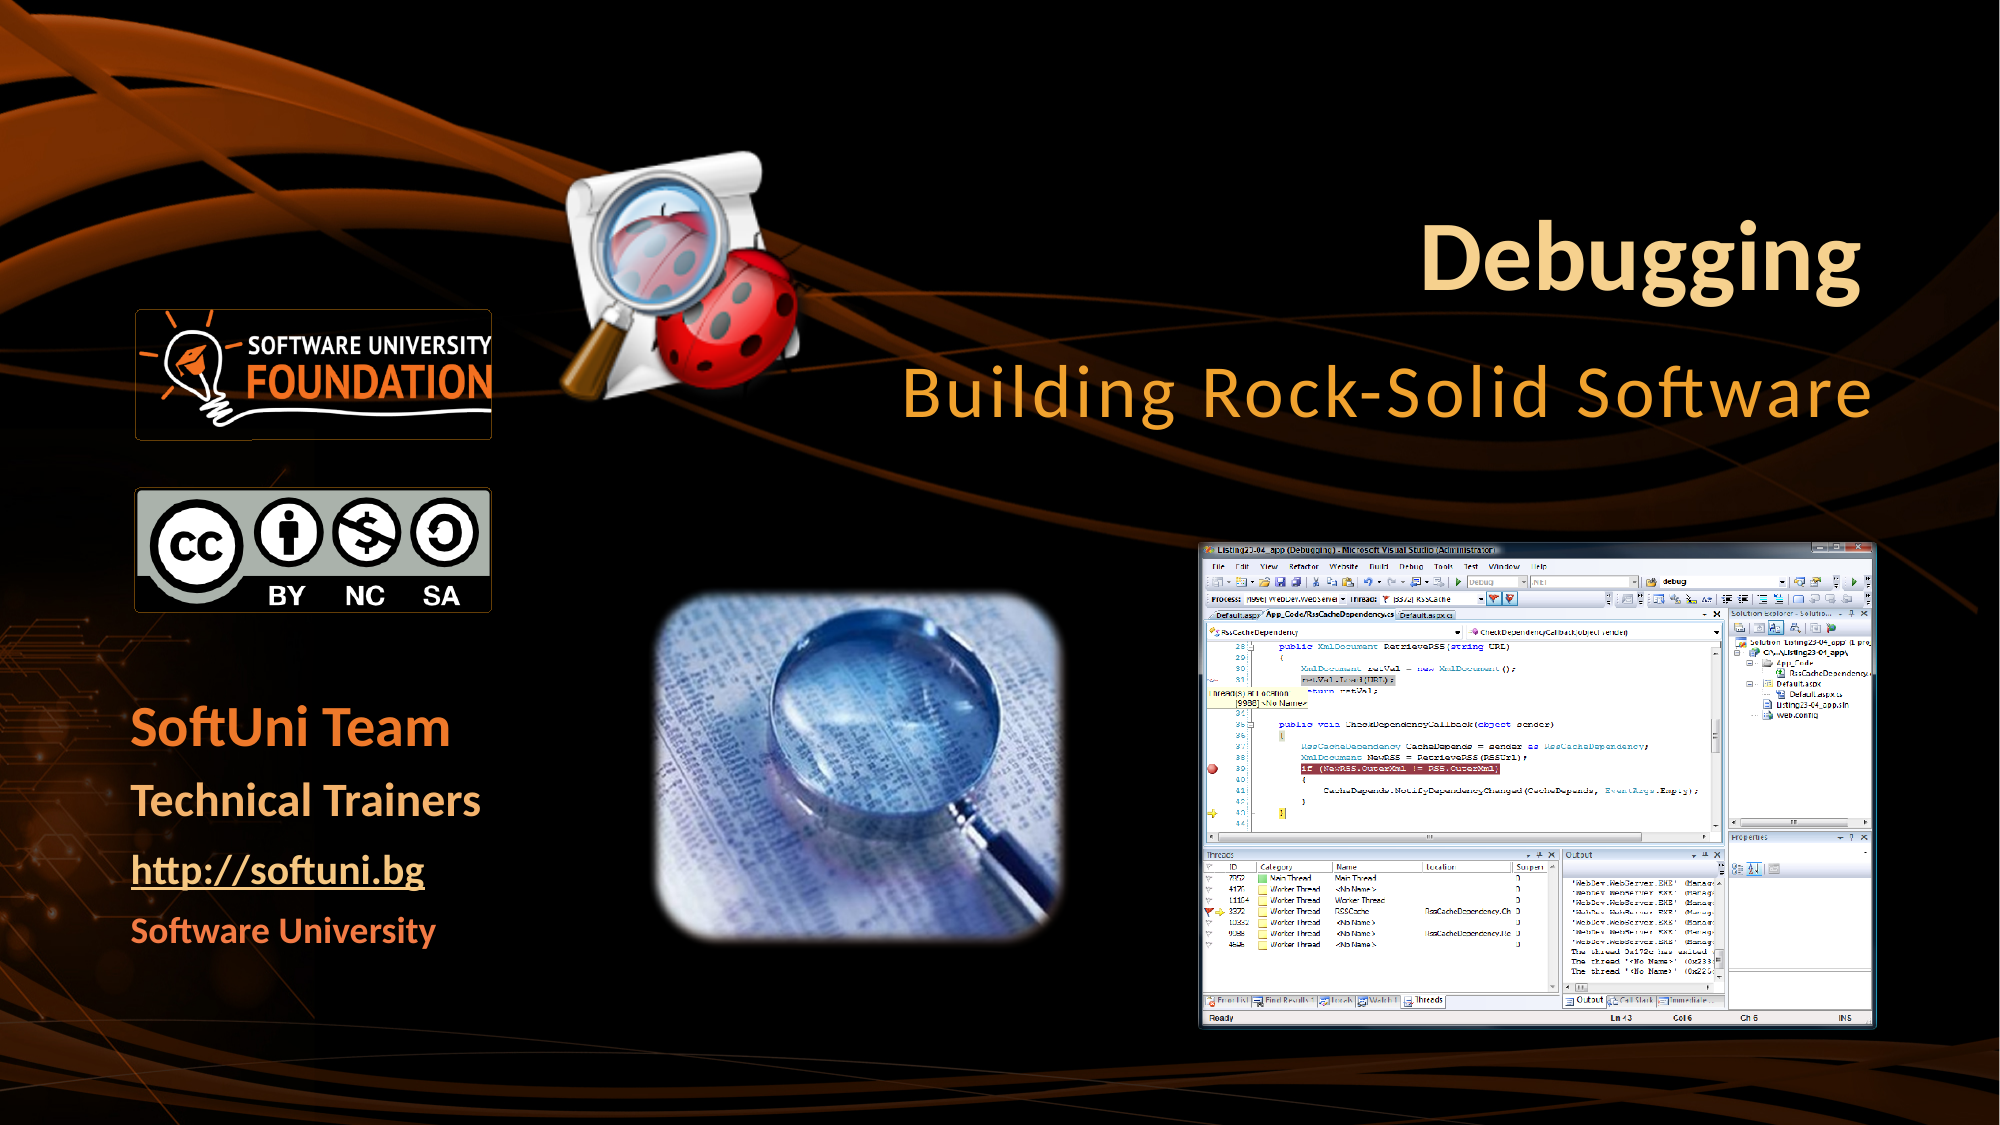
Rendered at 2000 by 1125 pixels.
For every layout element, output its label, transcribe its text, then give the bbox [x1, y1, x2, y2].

subtitle Building Rock-Solid Software [587, 337, 1875, 532]
title Debugging [587, 99, 1863, 337]
list SoftUni Team [124, 677, 647, 764]
list Software University [124, 898, 648, 957]
list Technical Trainers [124, 764, 647, 833]
list http://softuni.bg [124, 834, 647, 898]
picture [0, 0, 2000, 1125]
